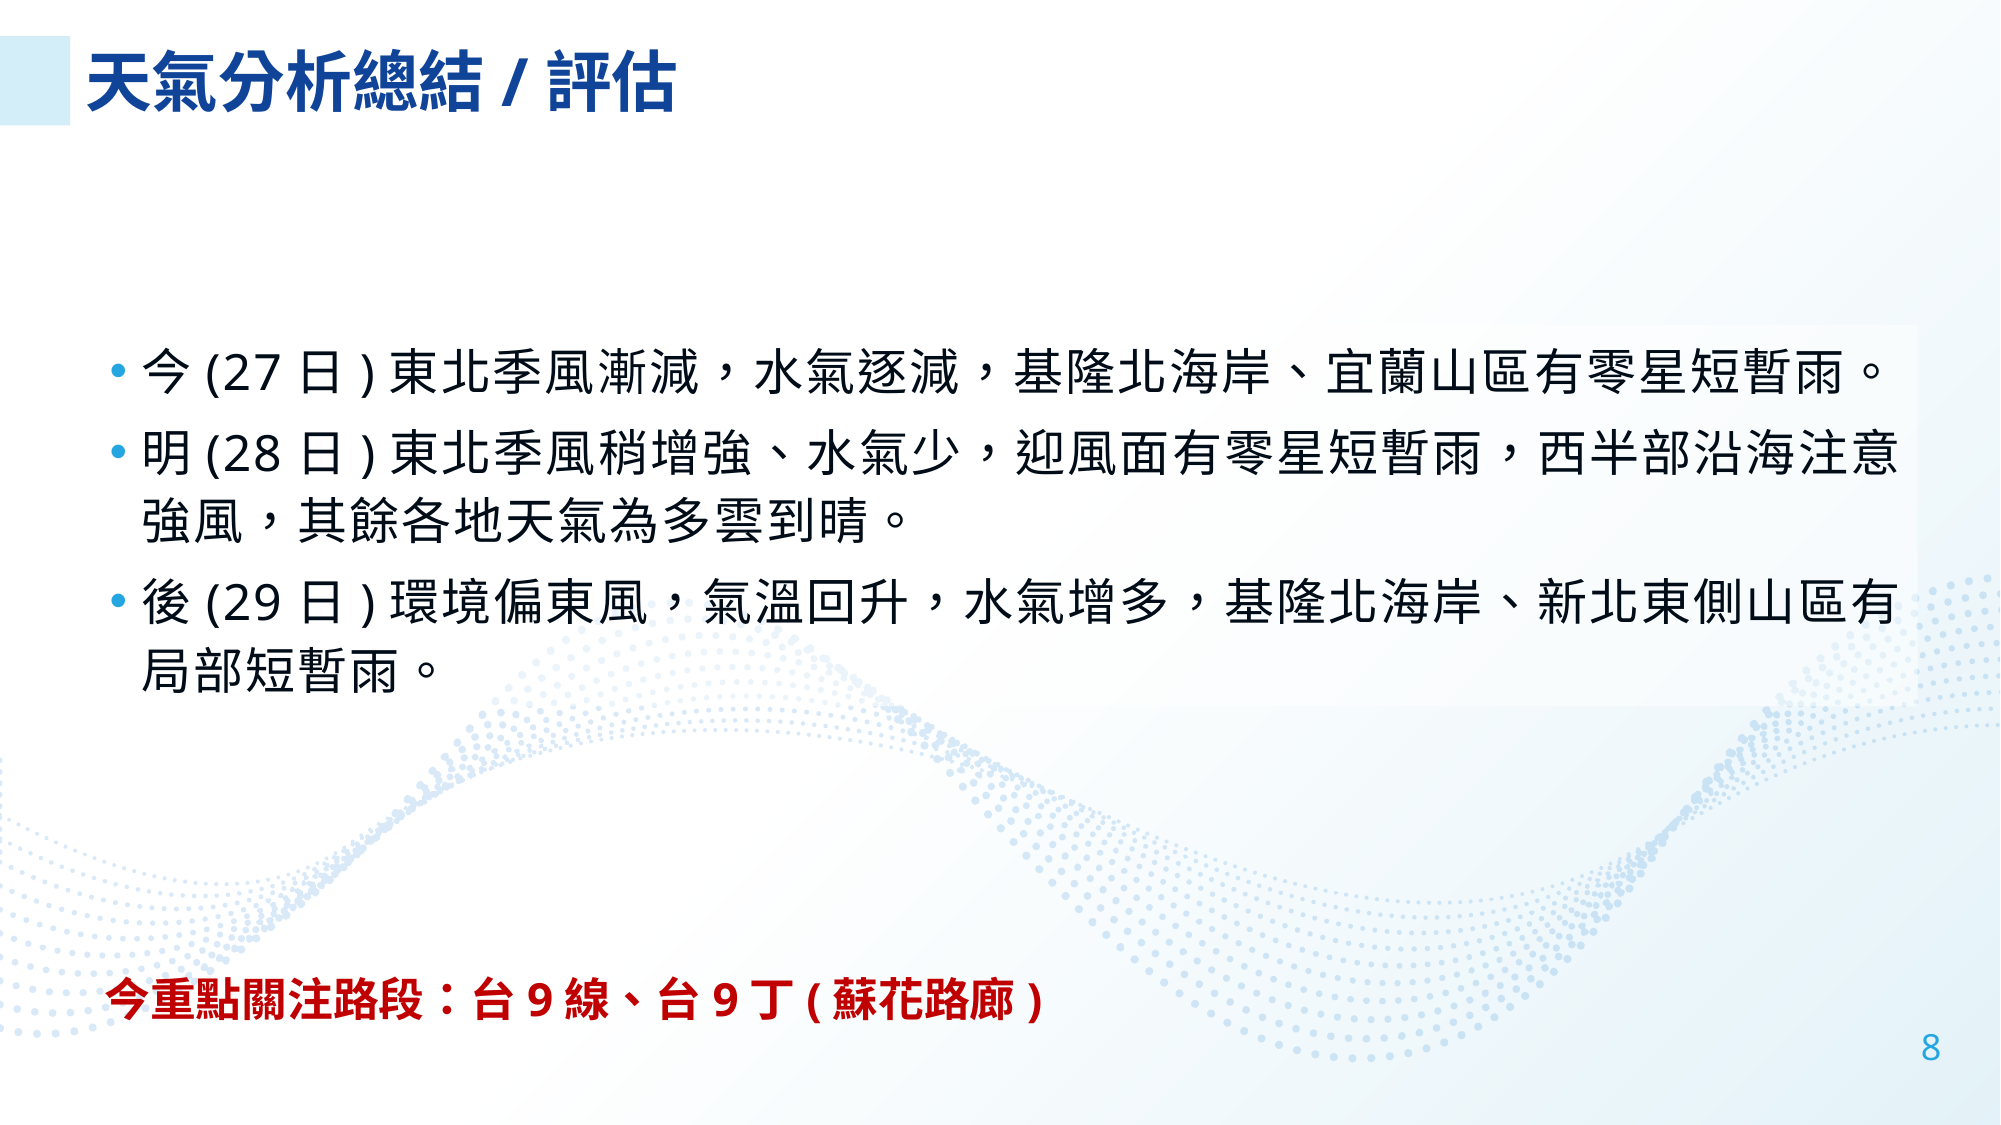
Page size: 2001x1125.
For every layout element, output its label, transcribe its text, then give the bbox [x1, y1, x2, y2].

text_box 今(27日)東北季風漸減，水氣逐減，基隆北海岸、宜蘭山區有零星短暫雨。 明(28日)東北季風稍增強、水氣少，迎風面有零星短暫雨，西半部沿海注意強風，其餘各地天氣為多雲到晴。 後(29日)環境偏東風，氣溫回升，水氣增多，基隆北海岸、新北東側山區有局部短暫雨。 [82, 324, 1918, 707]
slide_number 8 [1821, 1005, 1942, 1092]
text_box 今重點關注路段：台9線、台9丁(蘇花路廊) [89, 962, 1942, 1092]
